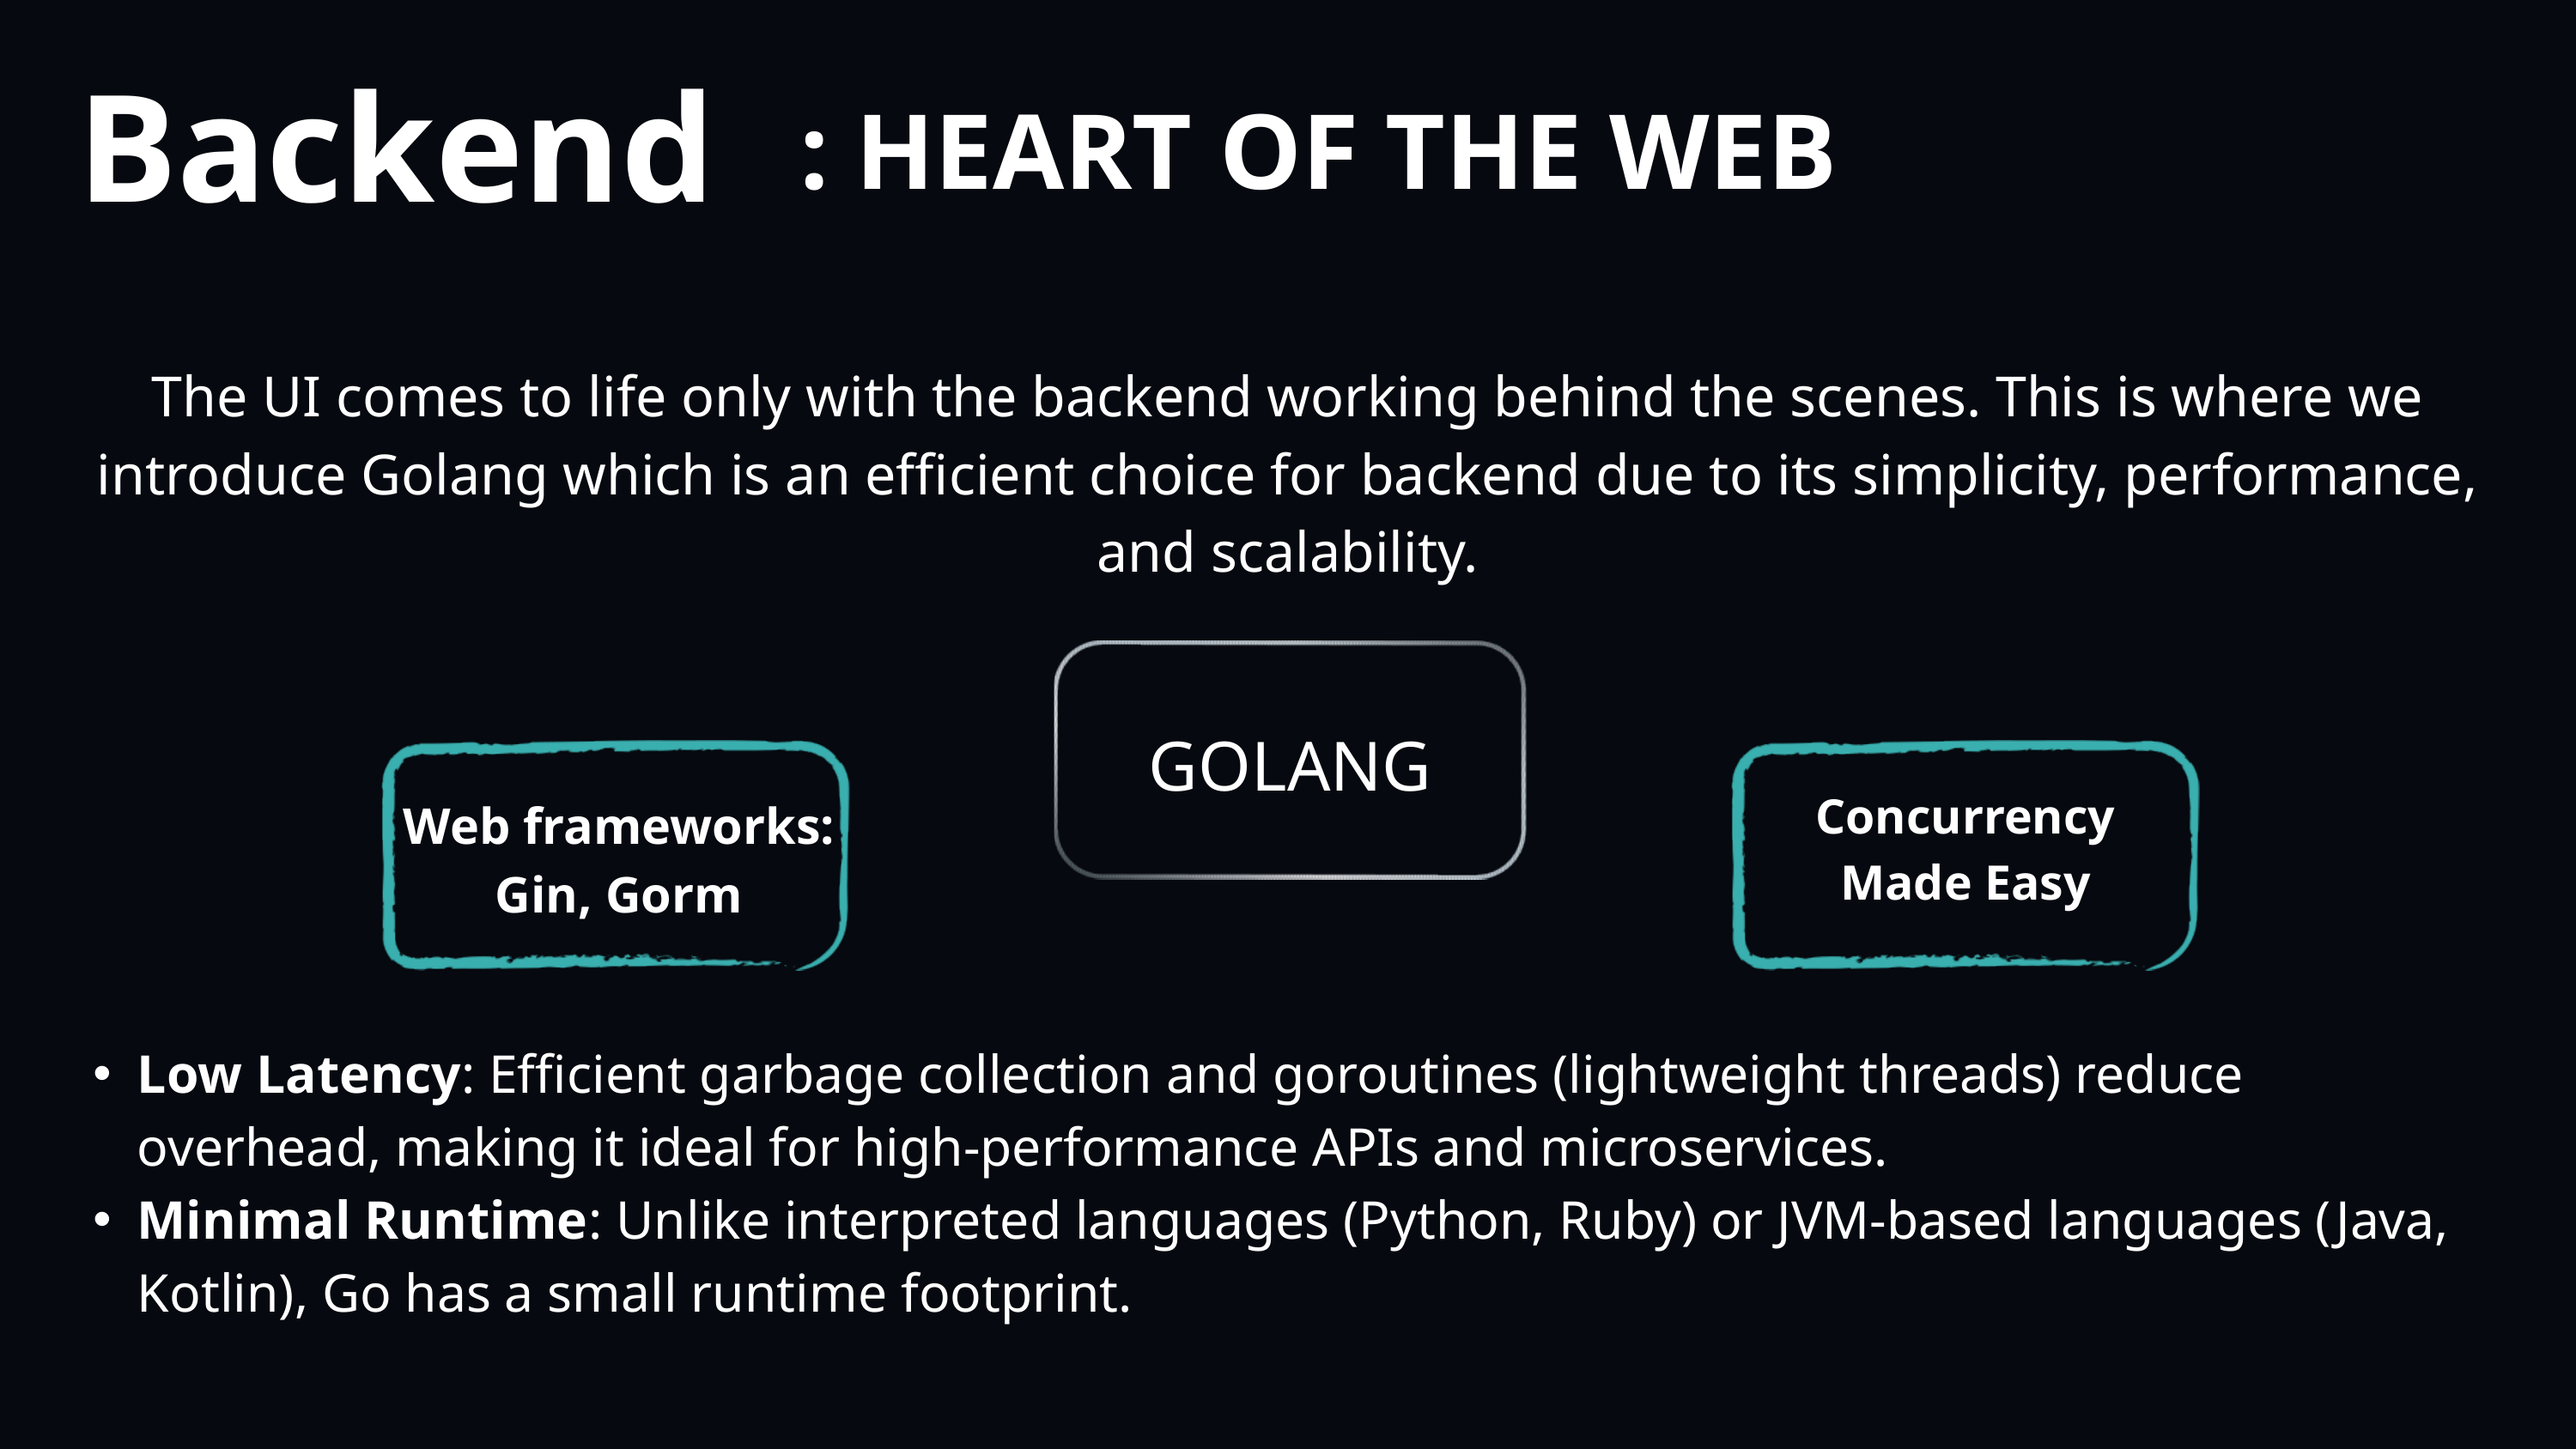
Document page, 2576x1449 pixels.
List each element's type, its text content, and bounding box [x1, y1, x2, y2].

text_box [1731, 740, 2200, 971]
text_box Low Latency: Efficient garbage collection and goroutines (lightweight threads) reduce overhead, making it ideal for high-performance APIs and microservices. Minimal Runtime: Unlike interpreted languages (Python, Ruby) or JVM-based languages (Java, Kotlin), Go has a small runtime footprint. [48, 1031, 2479, 1396]
text_box [1054, 805, 1528, 880]
text_box Web frameworks: Gin, Gorm [388, 785, 850, 924]
text_box : HEART OF THE WEB [751, 65, 1945, 210]
text_box Backend [76, 23, 751, 233]
text_box [381, 740, 850, 971]
text_box Concurrency Made Easy [1744, 776, 2187, 977]
text_box The UI comes to life only with the backend working behind the scenes. This is where we introduce Golang which is an efficient choice for backend due to its simplicity, performance, and scalability. [48, 350, 2528, 584]
text_box GOLANG [1054, 709, 1528, 805]
text_box [1054, 640, 1528, 709]
